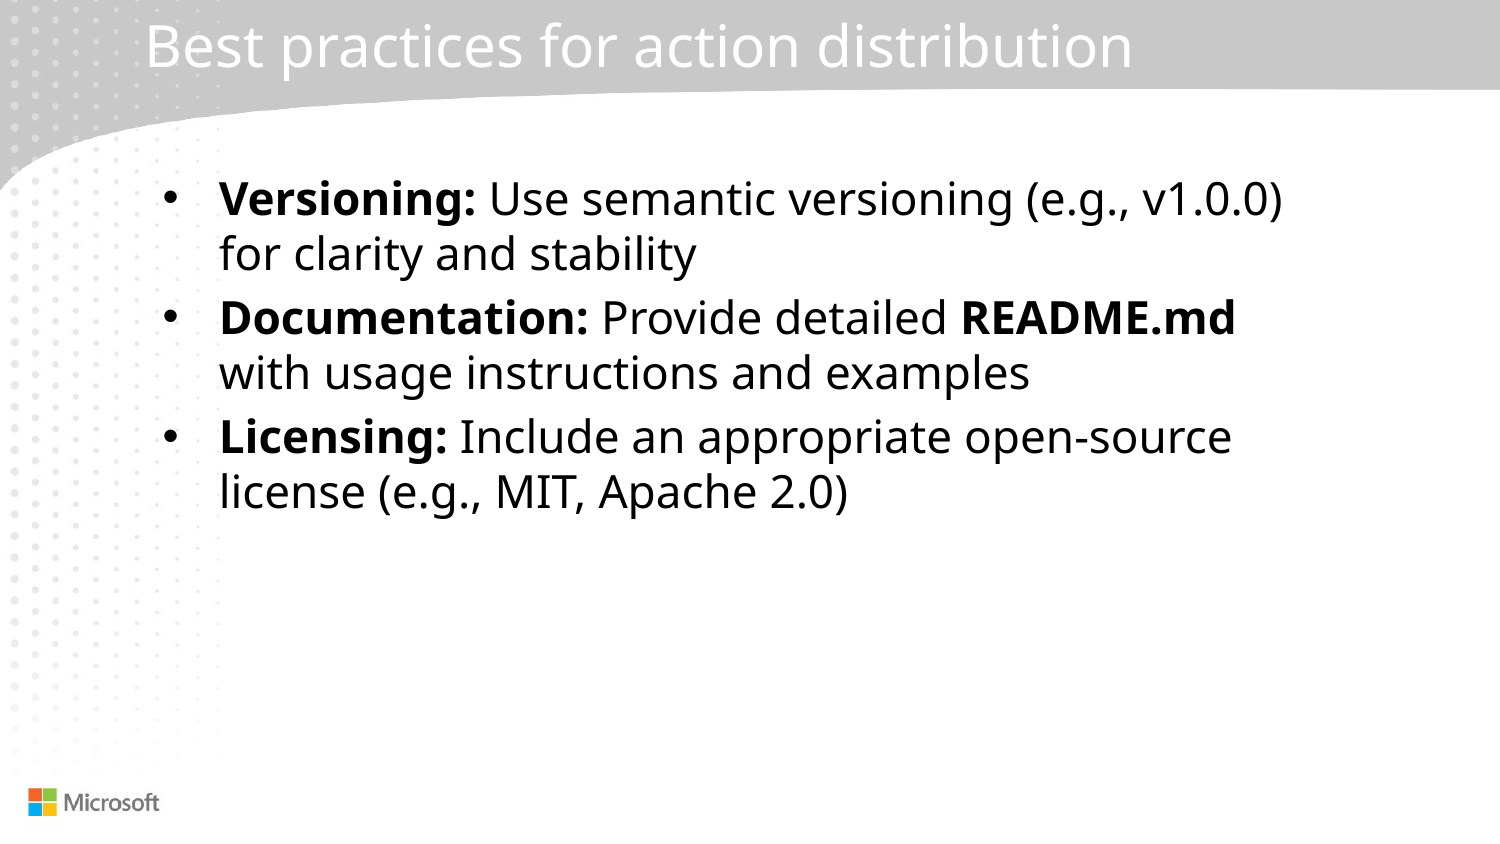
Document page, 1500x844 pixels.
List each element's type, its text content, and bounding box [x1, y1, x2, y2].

title Best practices for action distribution [130, 1, 1369, 78]
picture [0, 0, 1500, 844]
list Versioning: Use semantic versioning (e.g., v1.0.0) for clarity and stability Documentation: Provide detailed README.md with usage instructions and examples Licensing: Include an appropriate open-source license (e.g., MIT, Apache 2.0) [147, 161, 1351, 762]
